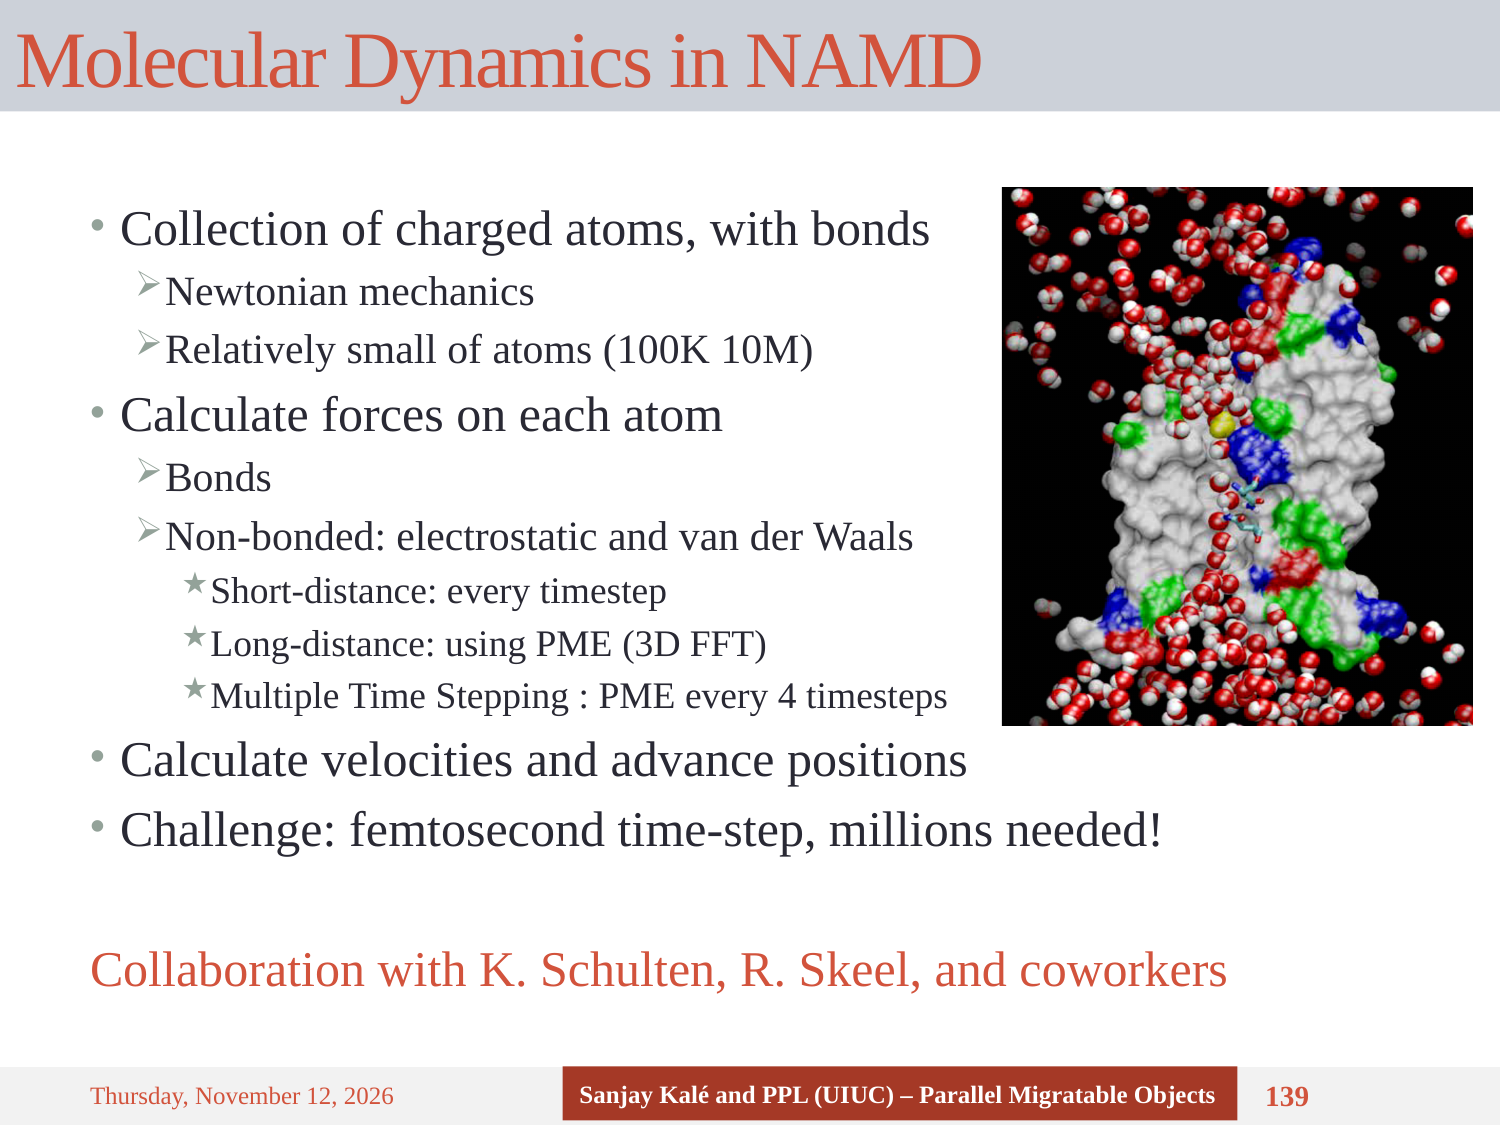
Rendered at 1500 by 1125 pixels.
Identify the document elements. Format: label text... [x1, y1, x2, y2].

picture [1001, 187, 1474, 727]
slide_number 139 [1250, 1067, 1425, 1122]
list Collection of charged atoms, with bonds Newtonian mechanics Relatively small of atoms (100K 10M) Calculate forces on each atom Bonds Non-bonded: electrostatic and van der Waals Short-distance: every timestep Long-distance: using PME (3D FFT) Multiple Time Stepping : PME every 4 timesteps Calculate velocities and advance positions Challenge: femtosecond time-step, millions needed! Collaboration with K. Schulten, R. Skeel, and coworkers [75, 187, 1425, 1047]
footer Sanjay Kalé and PPL (UIUC) – Parallel Migratable Objects [562, 1066, 1238, 1121]
title Molecular Dynamics in NAMD [0, 0, 1500, 112]
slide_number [75, 1067, 550, 1122]
